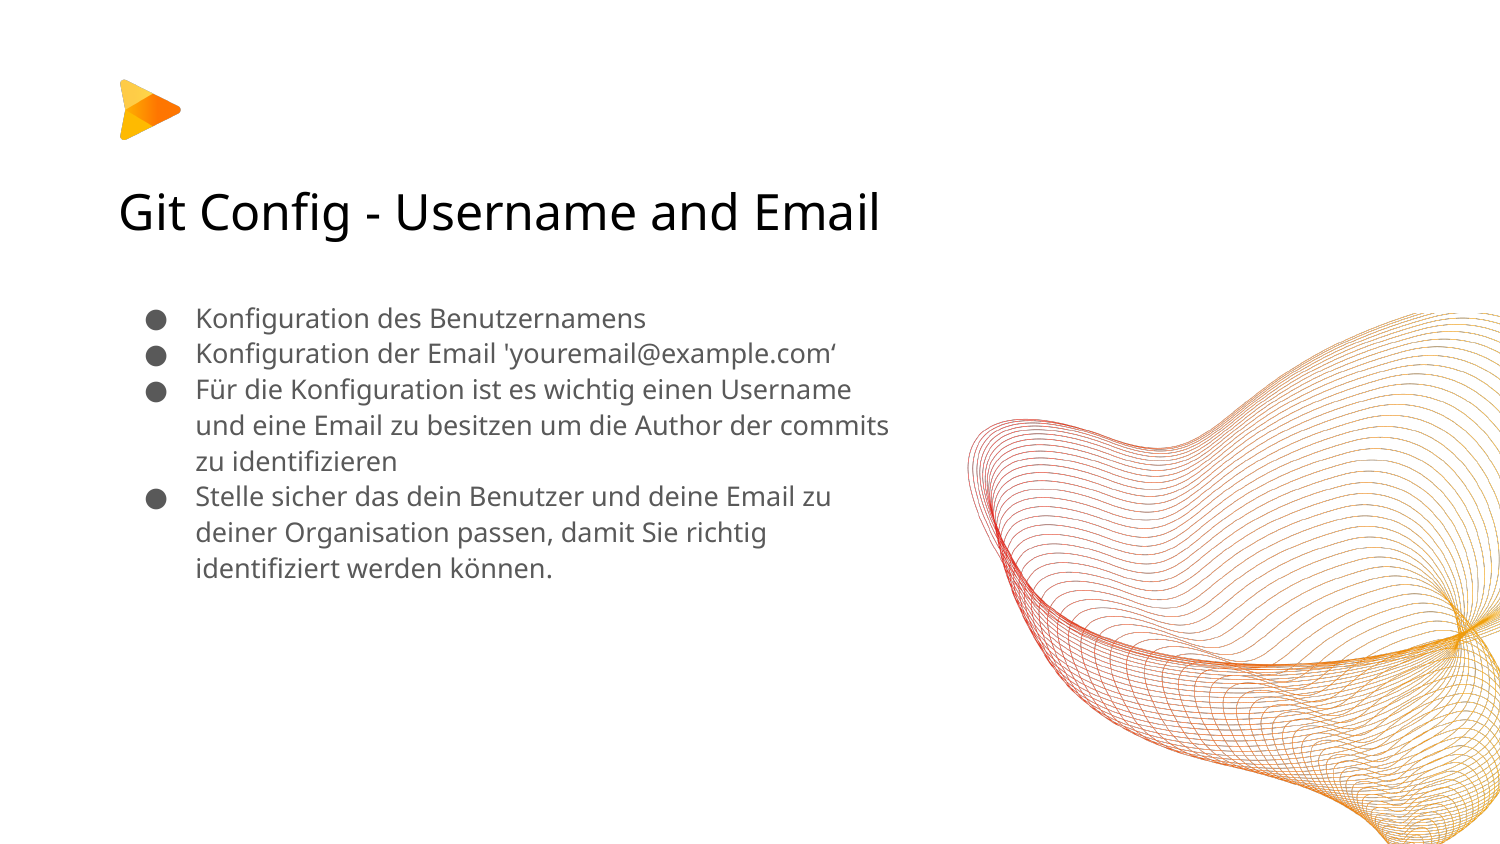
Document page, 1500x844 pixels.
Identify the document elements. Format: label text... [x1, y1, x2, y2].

subtitle Konfiguration des Benutzernamens Konfiguration der Email 'youremail@example.com‘ Für die Konfiguration ist es wichtig einen Username und eine Email zu besitzen um die Author der commits zu identifizieren Stelle sicher das dein Benutzer und deine Email zu deiner Organisation passen, damit Sie richtig identifiziert werden können. [105, 282, 909, 747]
picture [119, 78, 181, 140]
title Git Config - Username and Email [103, 151, 932, 271]
picture [967, 313, 1500, 844]
